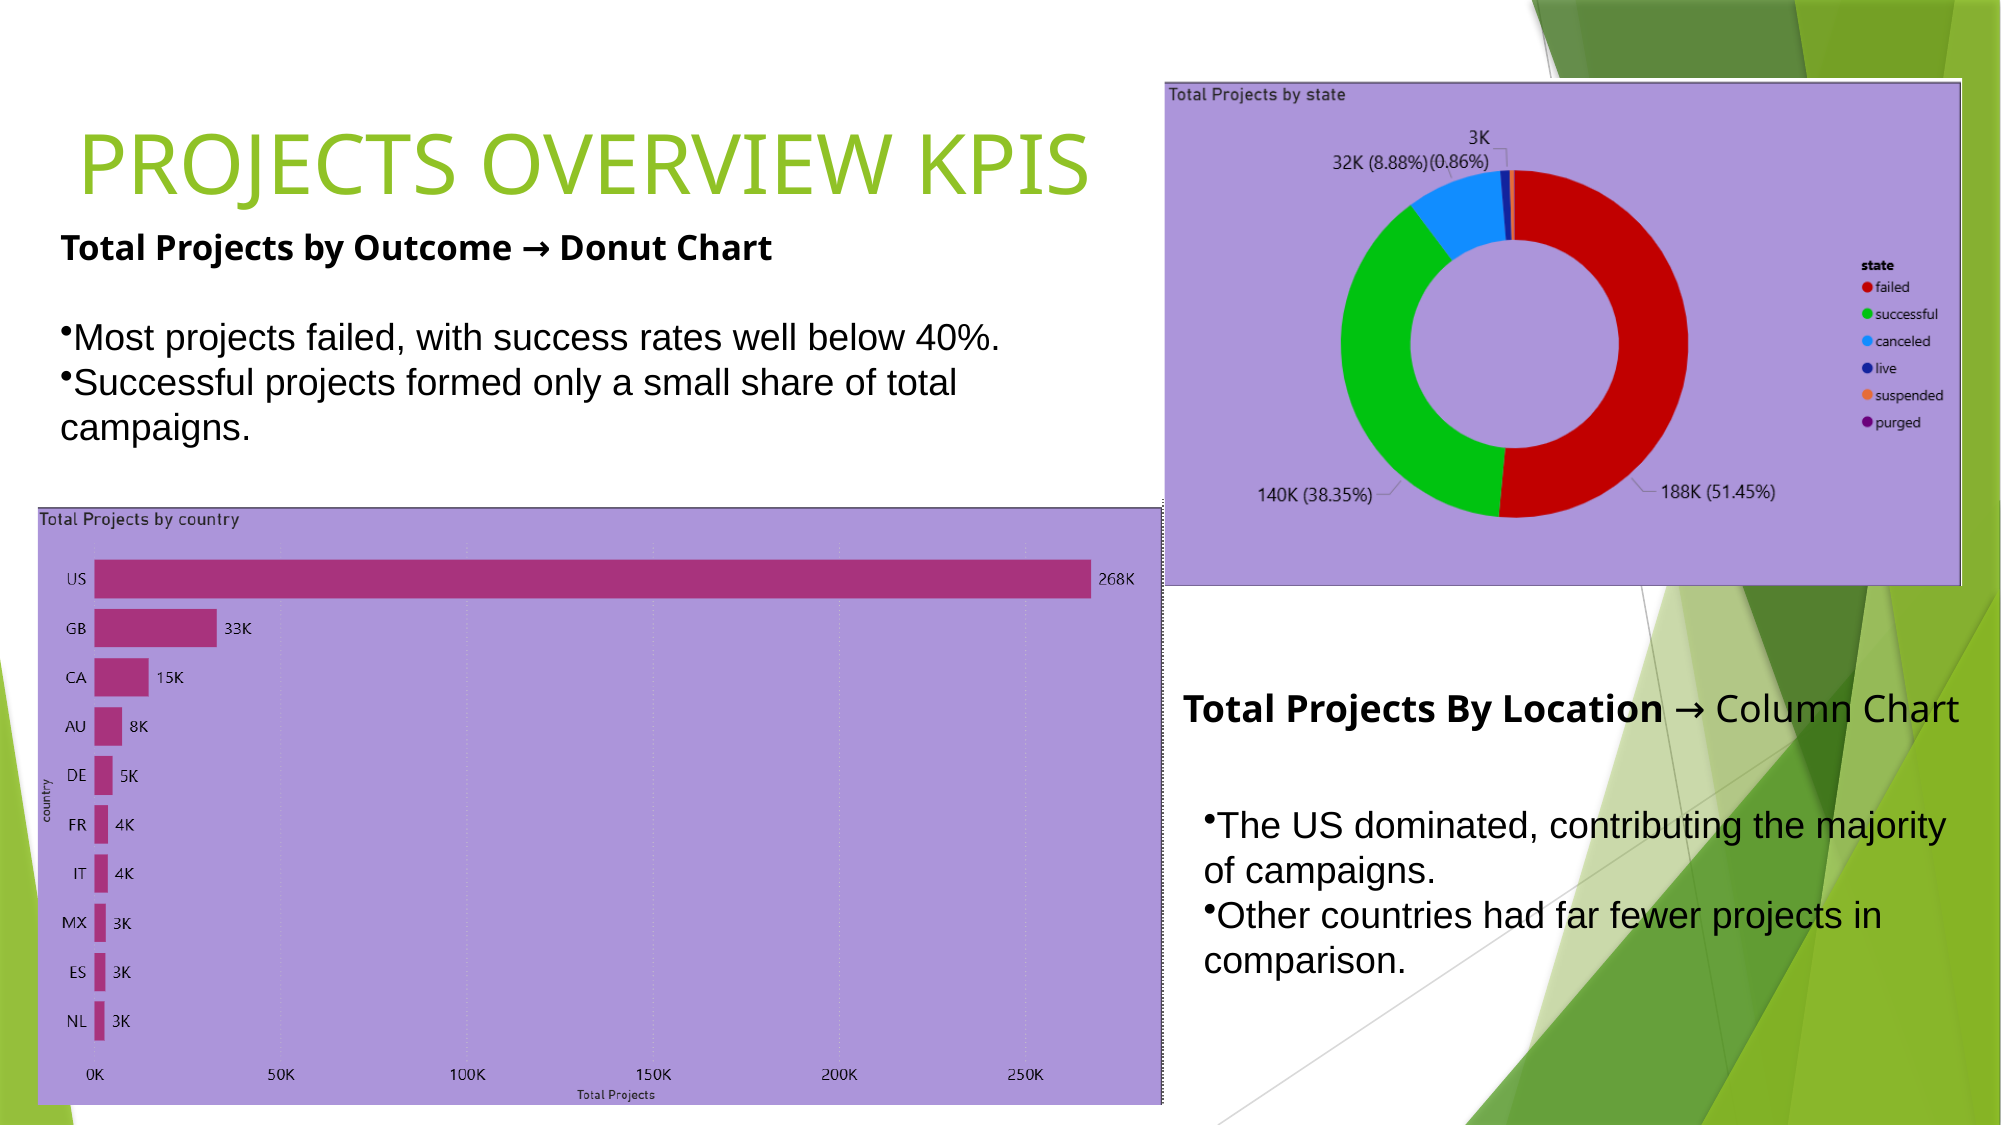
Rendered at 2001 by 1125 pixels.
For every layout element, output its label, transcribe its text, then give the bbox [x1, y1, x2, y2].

text_box Total Projects By Location → Column Chart [1171, 677, 1987, 738]
text_box Most projects failed, with success rates well below 40%. Successful projects formed only a small share of total campaigns. [45, 305, 1047, 456]
text_box The US dominated, contributing the majority of campaigns. Other countries had far fewer projects in comparison. [1188, 793, 2000, 989]
list Total Projects by Outcome → Donut Chart [45, 218, 1068, 276]
picture [37, 78, 1963, 1106]
title PROJECTS OVERVIEW KPIS [62, 0, 1473, 219]
